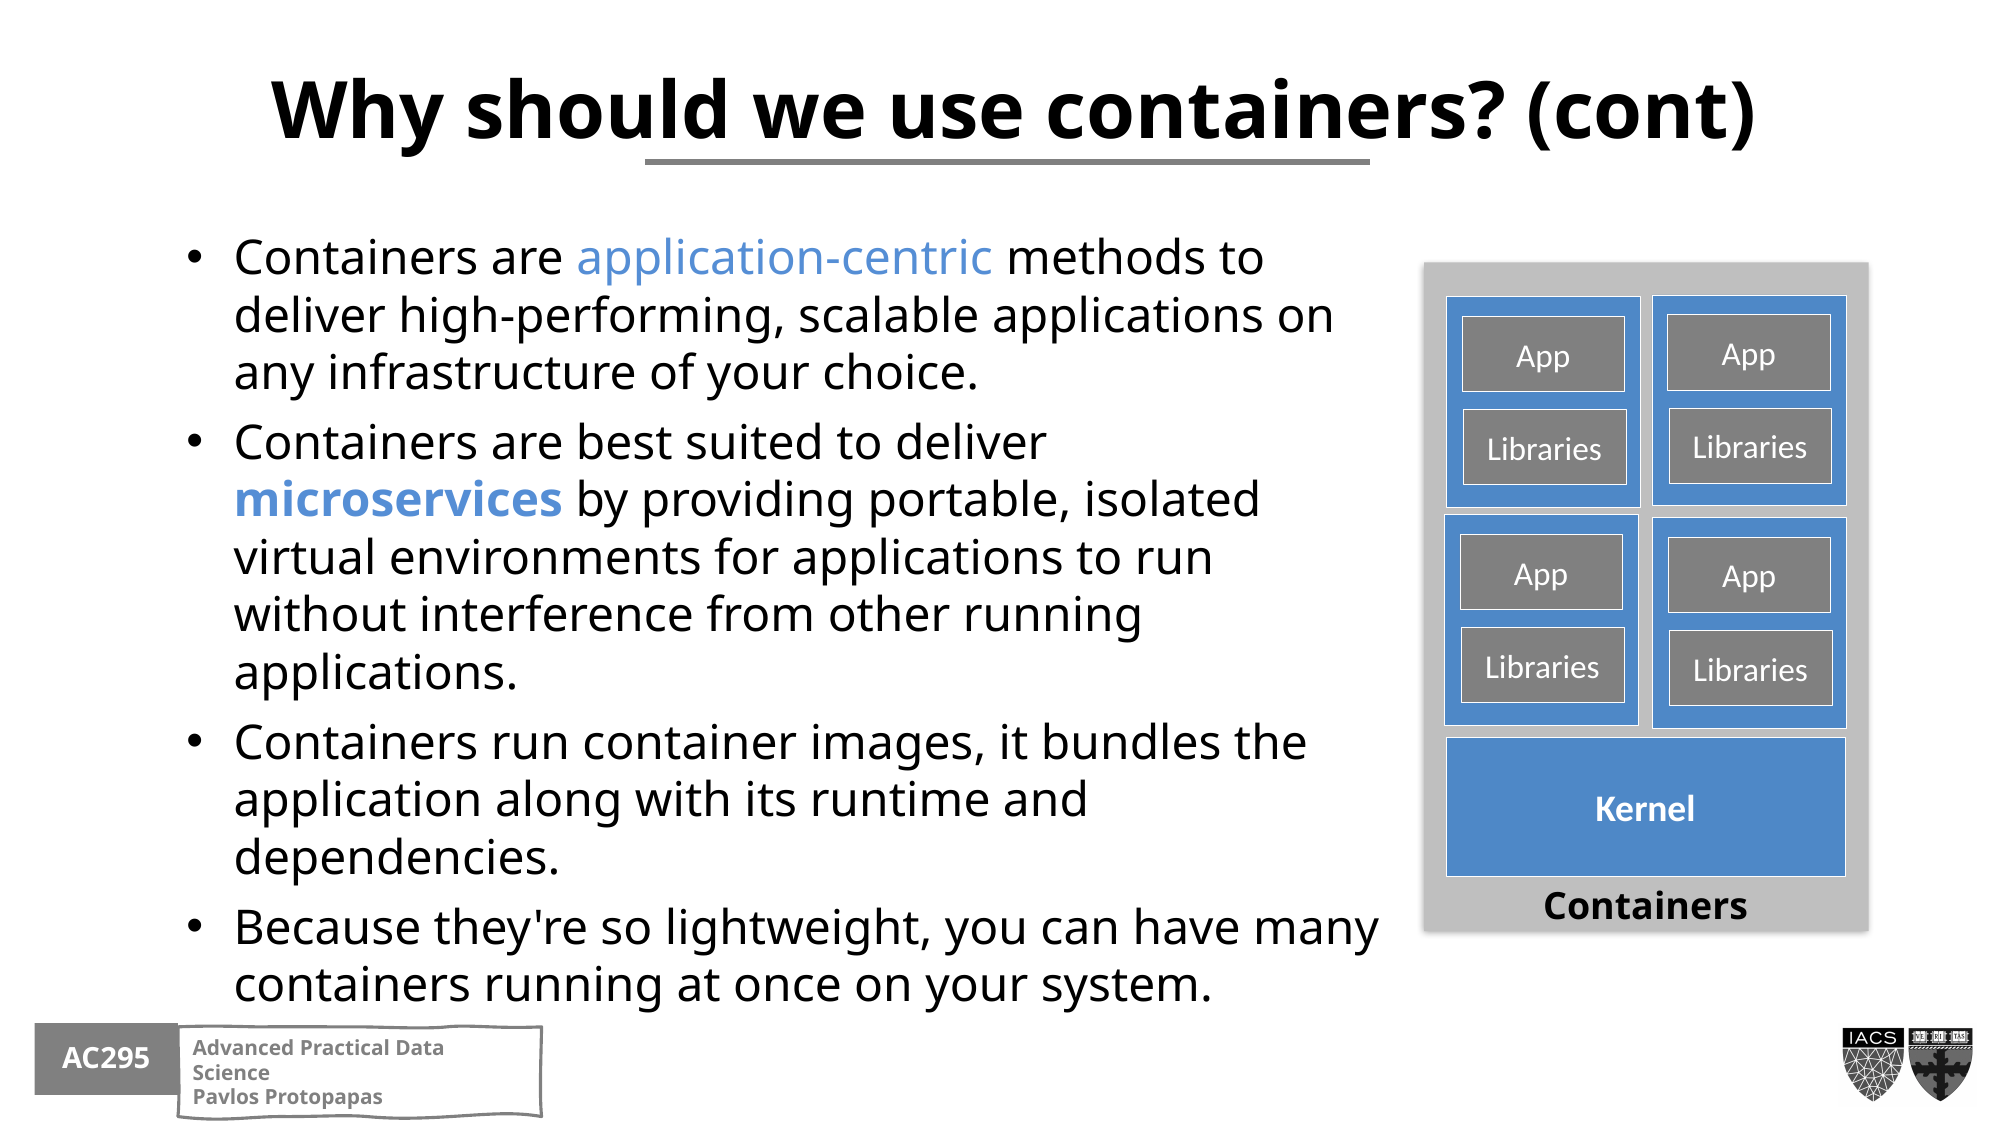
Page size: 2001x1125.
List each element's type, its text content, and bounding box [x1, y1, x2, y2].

picture [1838, 1023, 1977, 1107]
list Why should we use containers? (cont) [190, 51, 1838, 158]
text_box Containers are application-centric methods to deliver high-performing, scalable applications on any infrastructure of your choice. Containers are best suited to deliver microservices by providing portable, isolated virtual environments for applications to run without interference from other running applications. Containers run container images, it bundles the application along with its runtime and dependencies. Because they're so lightweight, you can have many containers running at once on your system. [171, 219, 1401, 1019]
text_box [1443, 294, 1847, 916]
text_box [1423, 262, 1869, 932]
